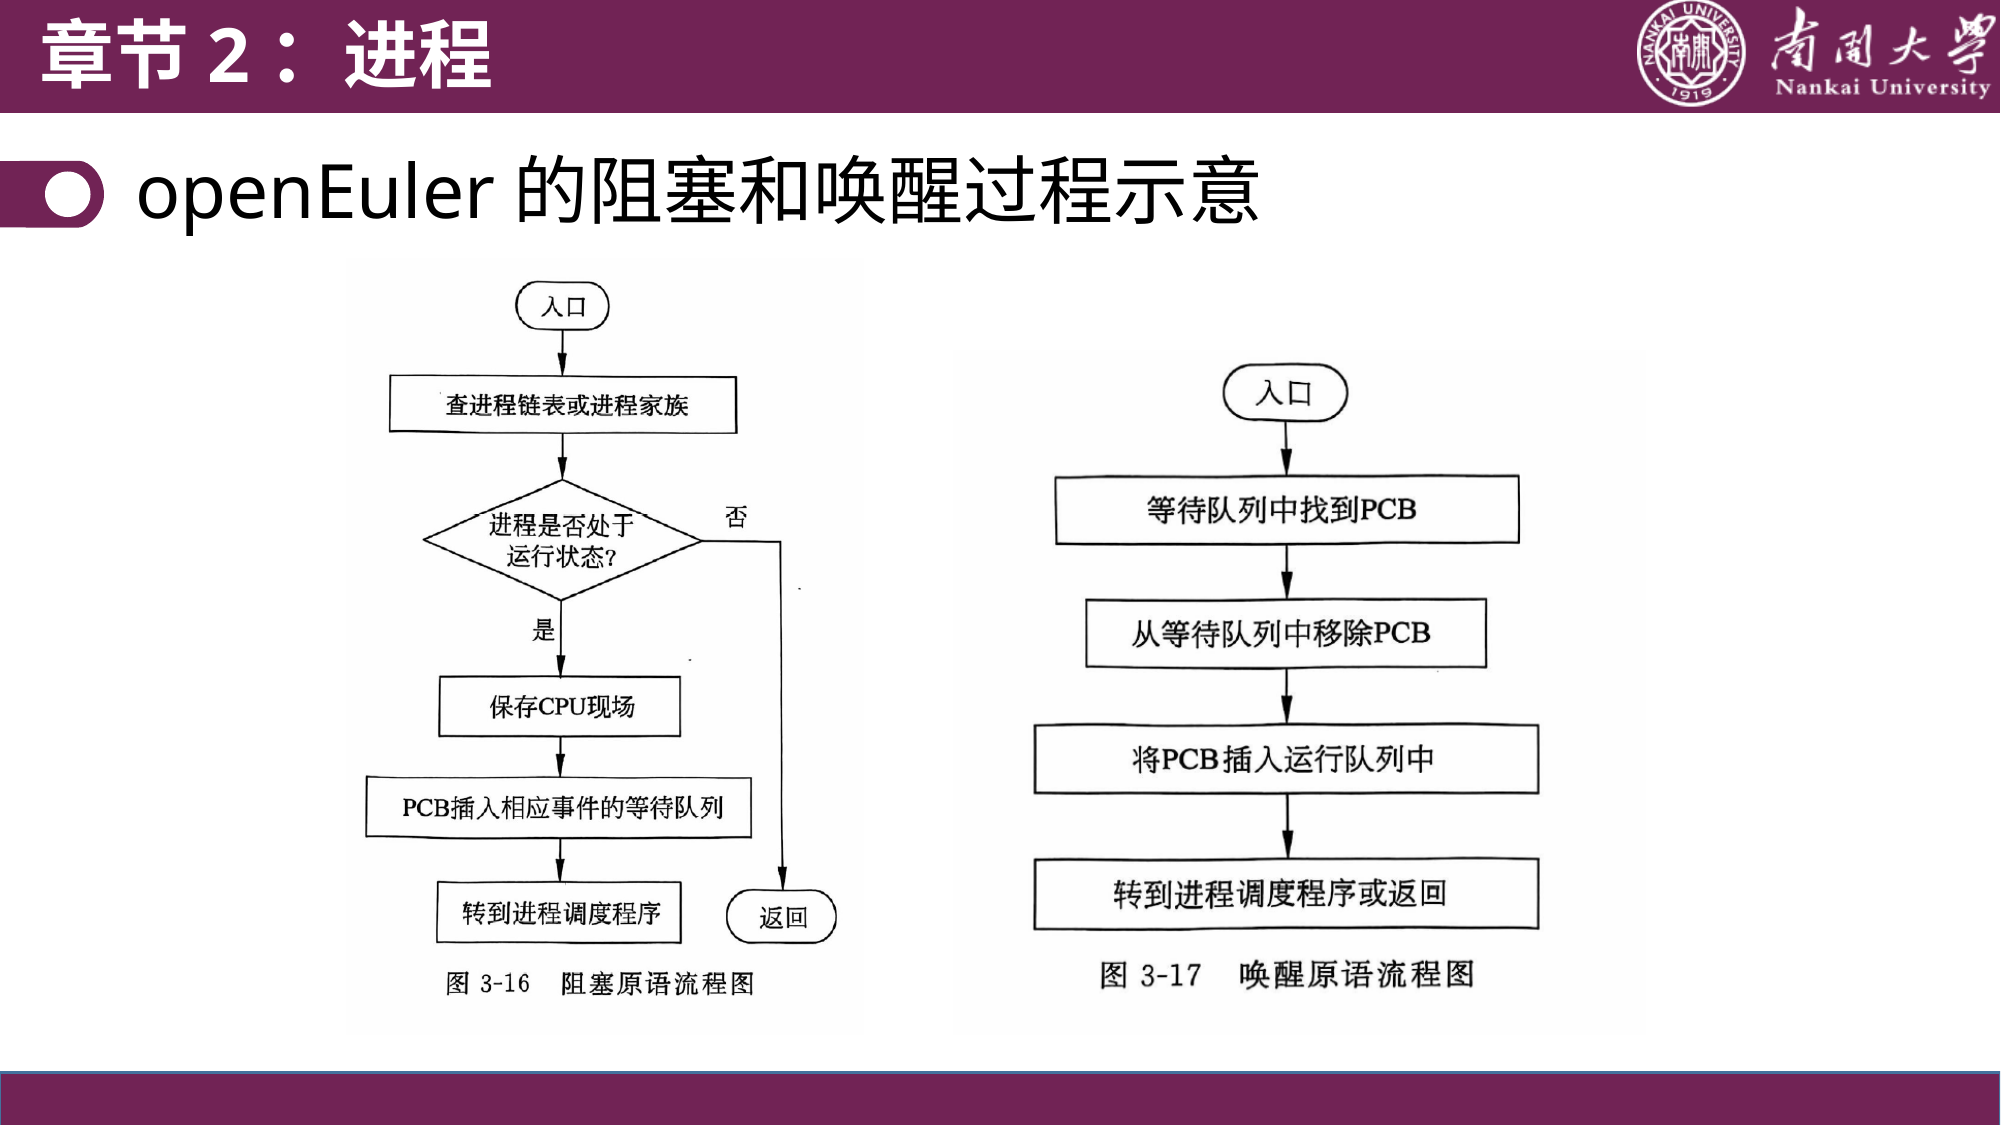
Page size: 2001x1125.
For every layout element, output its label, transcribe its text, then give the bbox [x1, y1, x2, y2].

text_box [0, 160, 104, 228]
picture [346, 258, 864, 1035]
picture [1637, 0, 2001, 110]
picture [953, 350, 1646, 1035]
text_box openEuler的阻塞和唤醒过程示意 [119, 130, 1620, 259]
text_box 章节2：进程 [24, 0, 1025, 116]
